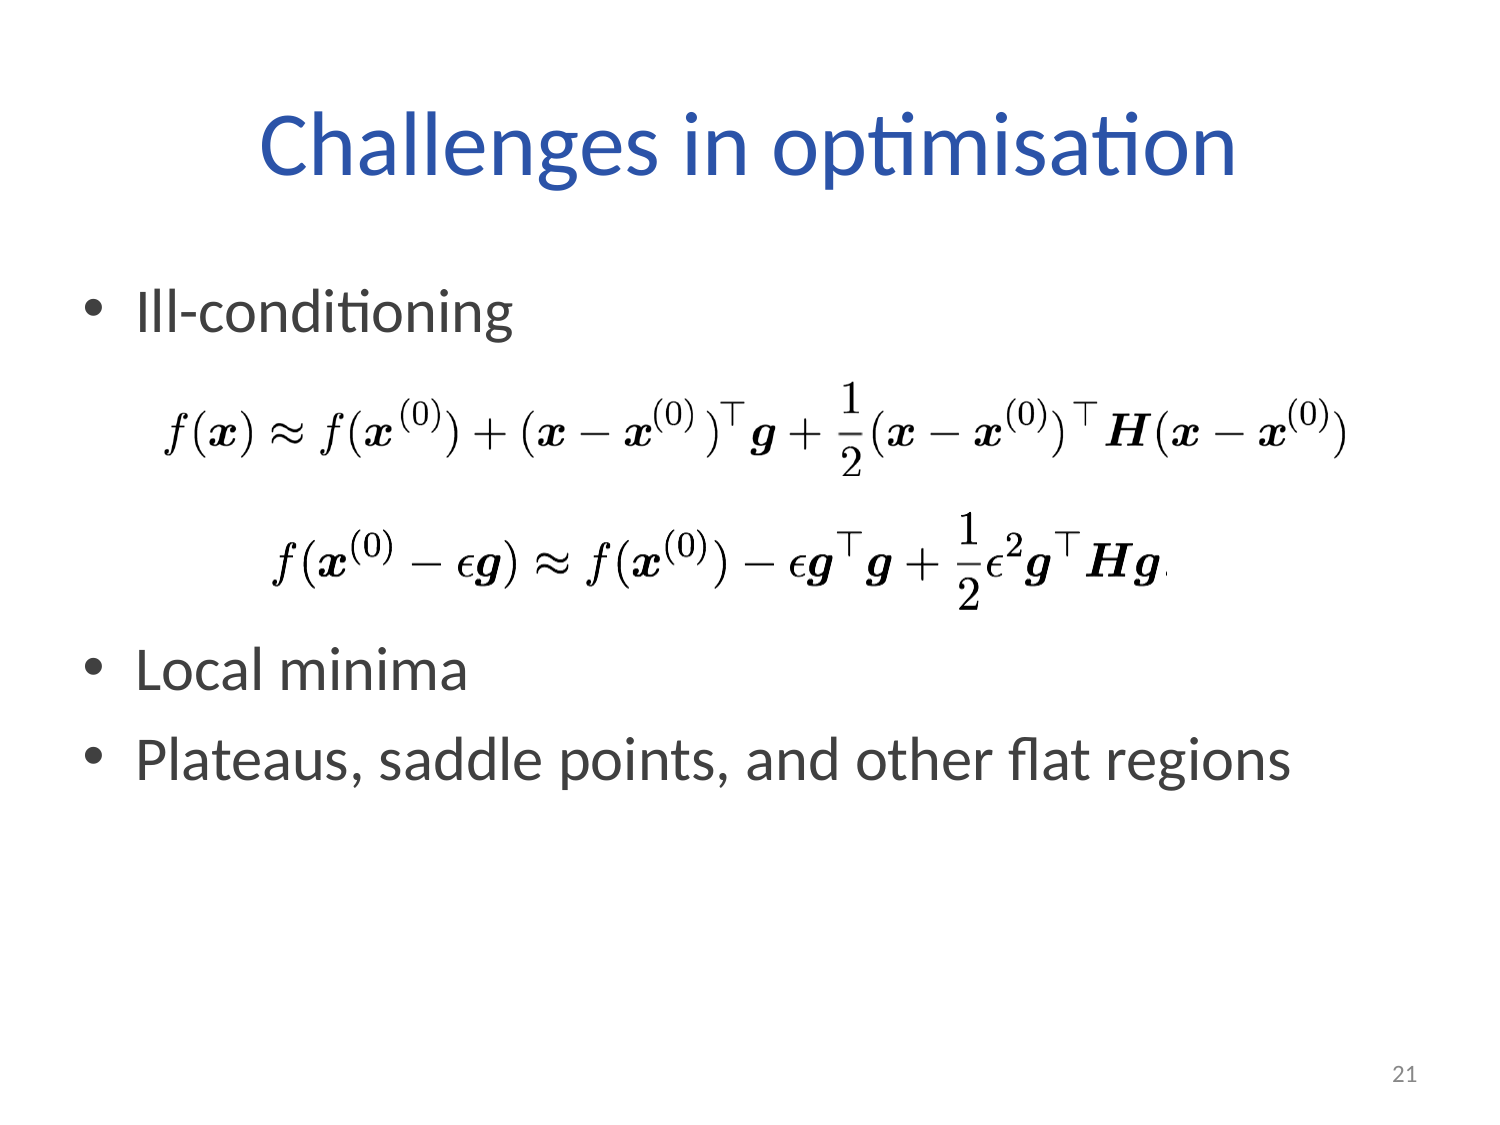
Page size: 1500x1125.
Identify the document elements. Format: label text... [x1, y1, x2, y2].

title Challenges in optimisation [74, 14, 1426, 263]
list Ill-conditioning Local minima Plateaus, saddle points, and other flat regions [74, 263, 1426, 1125]
picture [224, 508, 1168, 633]
picture [148, 365, 1352, 476]
slide_number 21 [1074, 1051, 1426, 1094]
